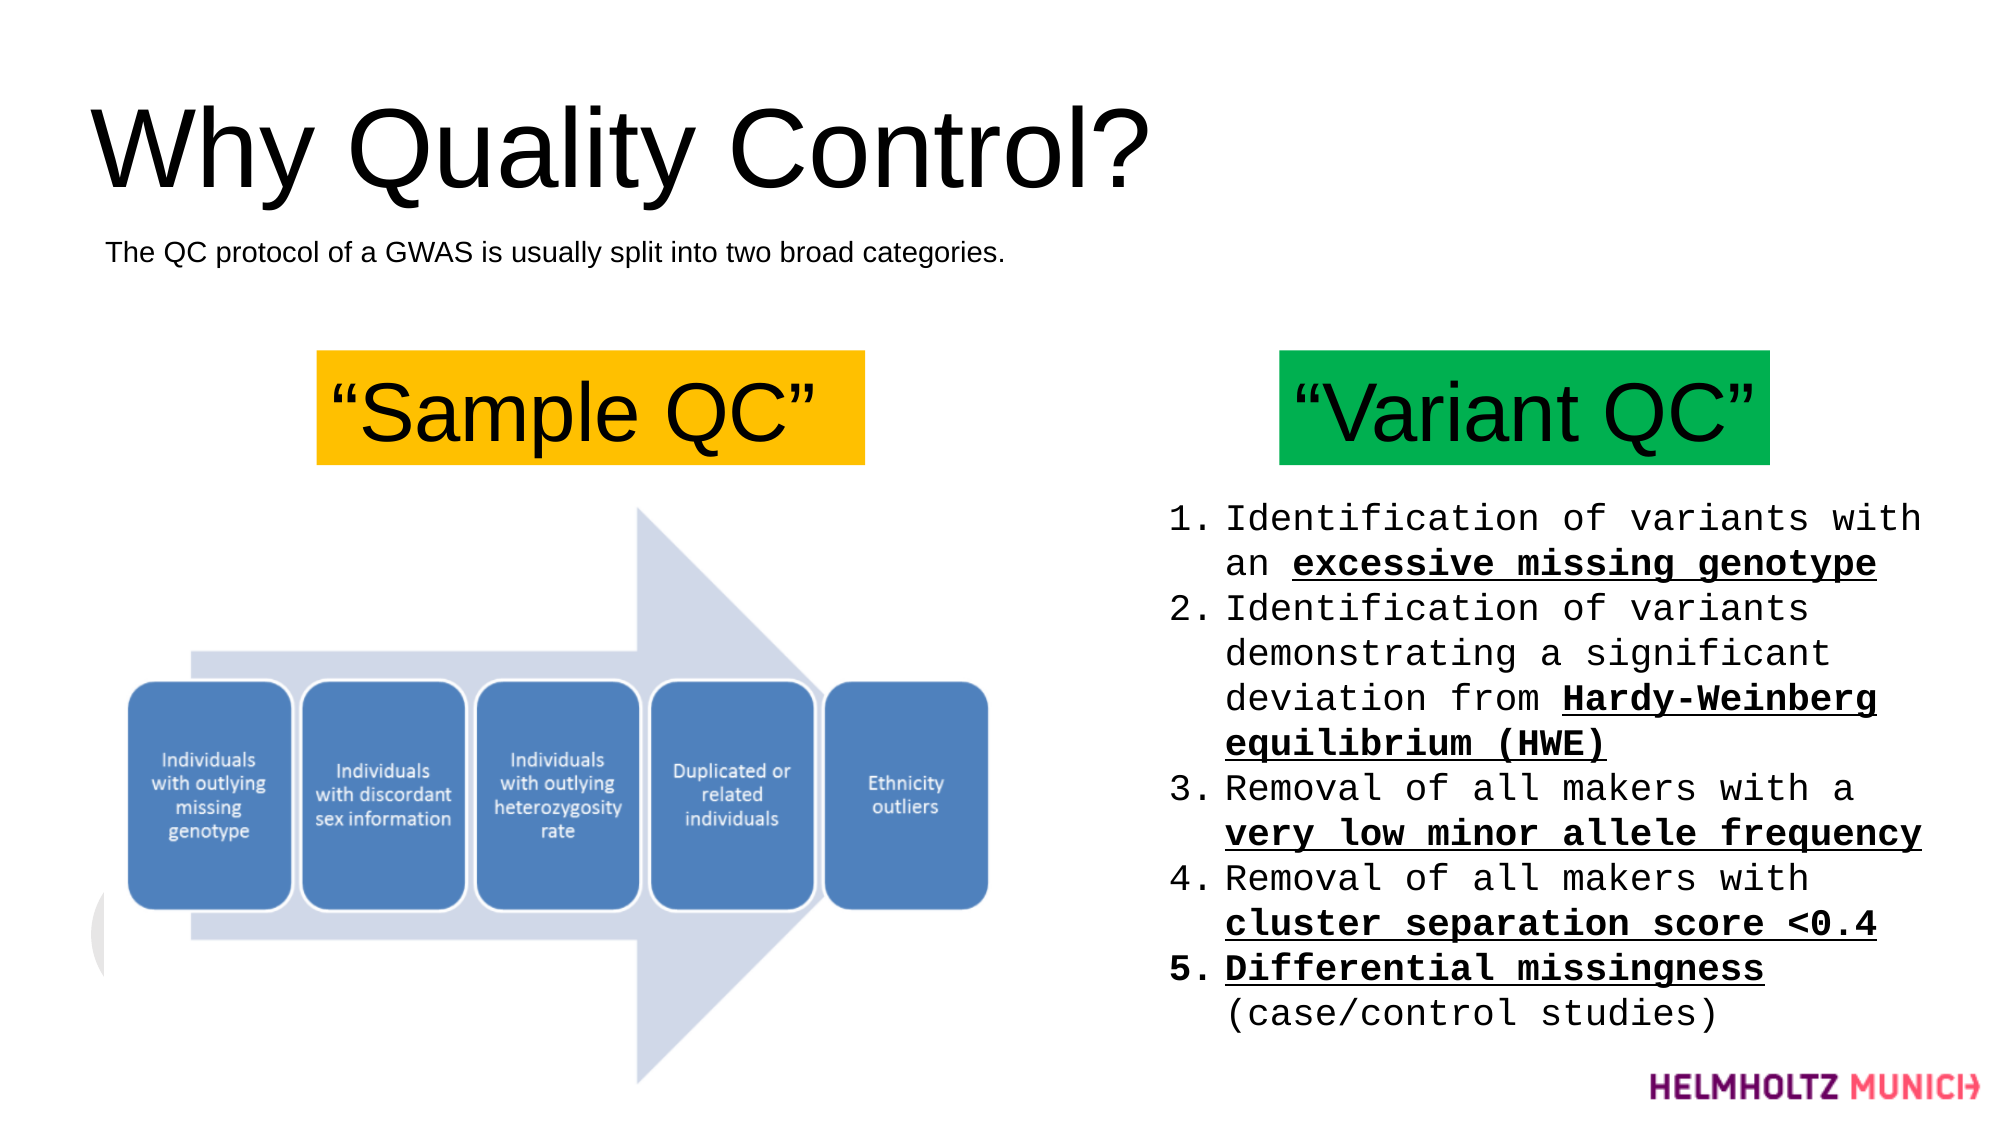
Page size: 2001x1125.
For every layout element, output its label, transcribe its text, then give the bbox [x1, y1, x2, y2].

picture [1637, 1060, 1985, 1120]
picture [104, 485, 999, 1092]
text_box Identification of variants with an excessive missing genotype Identification of variants demonstrating a significant deviation from Hardy-Weinberg equilibrium (HWE) Removal of all makers with a very low minor allele frequency Removal of all makers with cluster separation score <0.4 Differential missingness (case/control studies) [1154, 485, 1953, 1041]
text_box “Sample QC” [316, 350, 866, 466]
list The QC protocol of a GWAS is usually split into two broad categories. [90, 225, 1910, 332]
text_box “Variant QC” [1279, 350, 1770, 466]
title Why Quality Control? [90, 90, 1910, 225]
